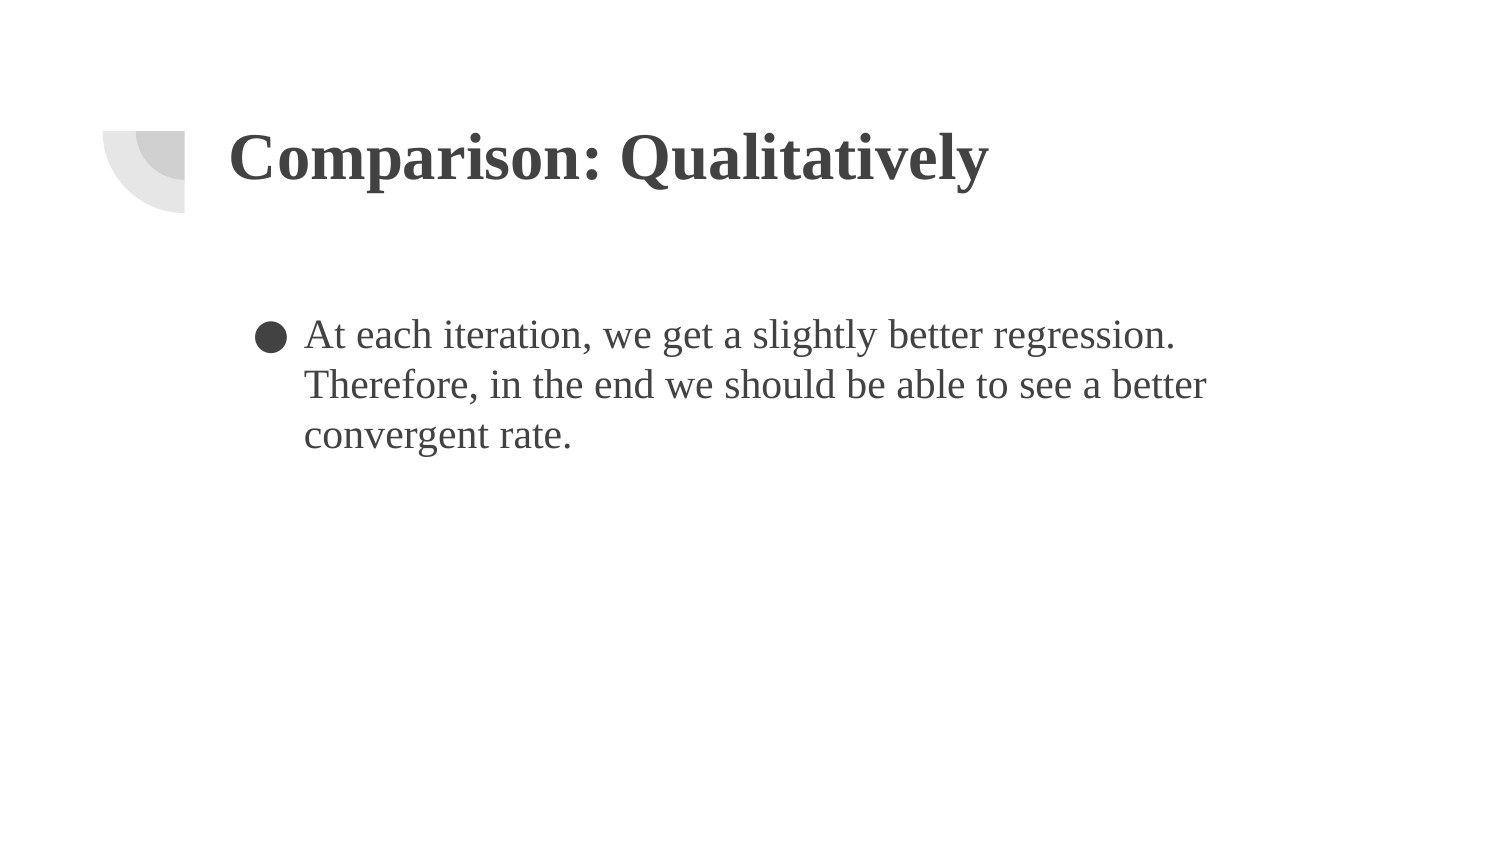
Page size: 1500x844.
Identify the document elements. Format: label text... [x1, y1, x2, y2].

list At each iteration, we get a slightly better regression. Therefore, in the end we should be able to see a better convergent rate. [213, 291, 1368, 744]
title Comparison: Qualitatively [213, 98, 1368, 263]
